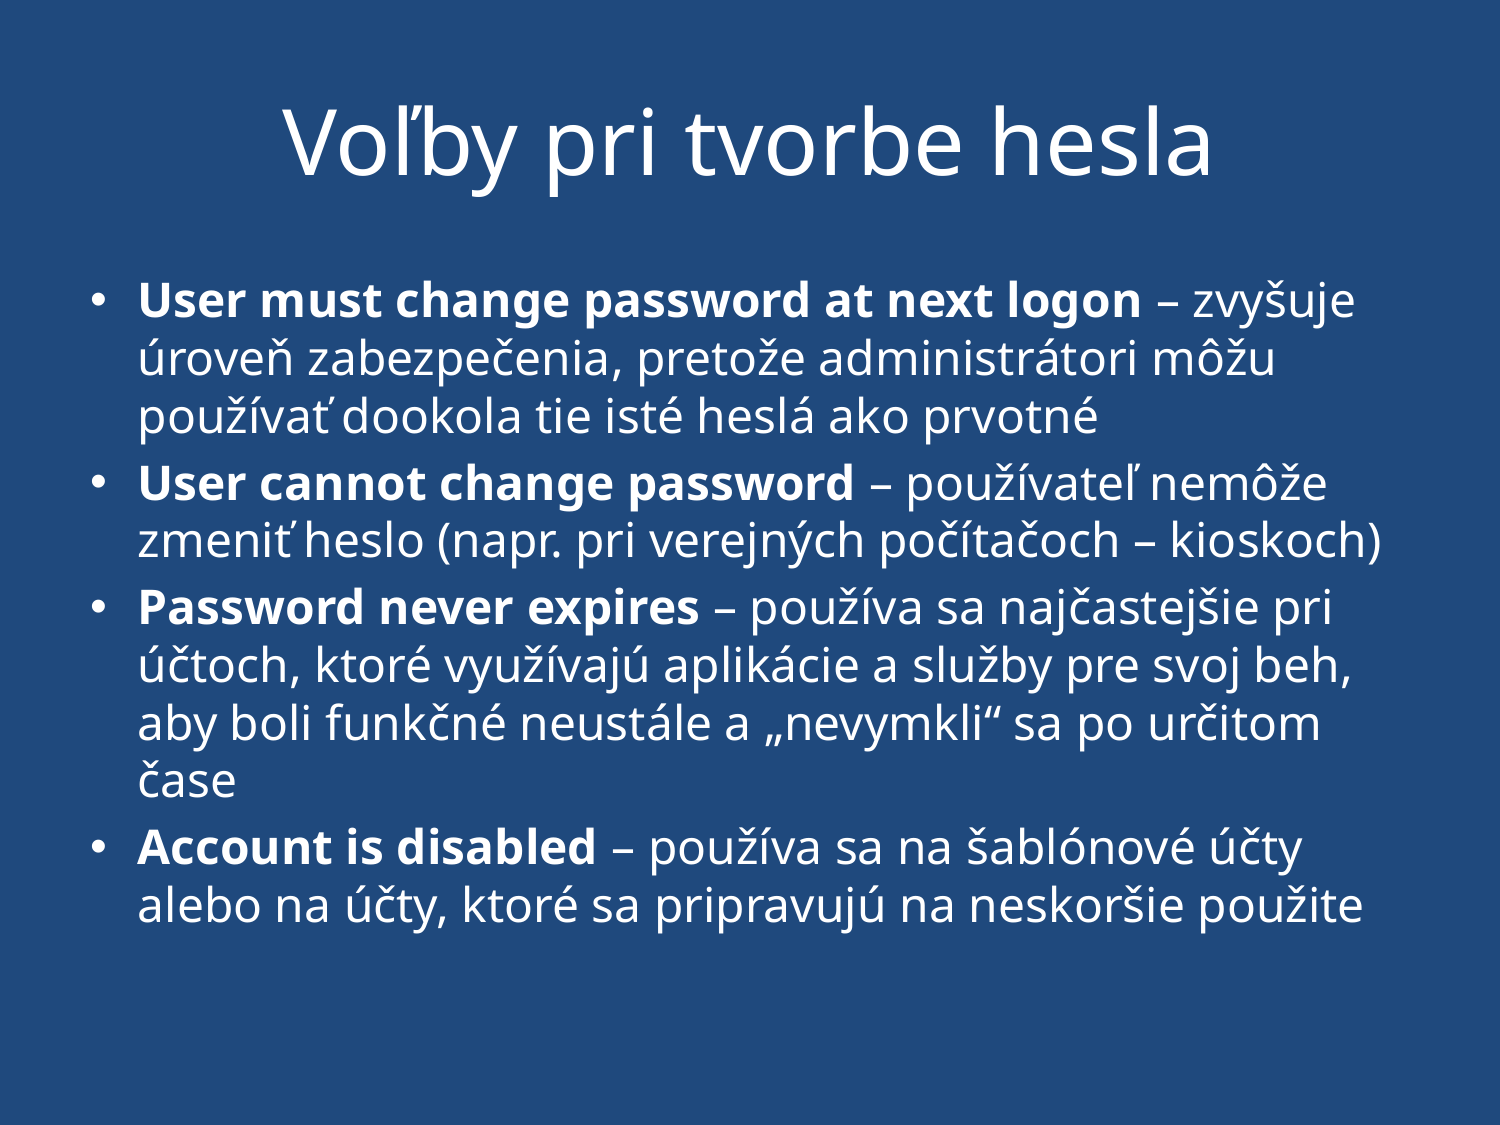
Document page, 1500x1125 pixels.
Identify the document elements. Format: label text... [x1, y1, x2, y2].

title Voľby pri tvorbe hesla [75, 45, 1425, 233]
list User must change password at next logon – zvyšuje úroveň zabezpečenia, pretože administrátori môžu používať dookola tie isté heslá ako prvotné User cannot change password – používateľ nemôže zmeniť heslo (napr. pri verejných počítačoch – kioskoch) Password never expires – používa sa najčastejšie pri účtoch, ktoré využívajú aplikácie a služby pre svoj beh, aby boli funkčné neustále a „nevymkli“ sa po určitom čase Account is disabled – používa sa na šablónové účty alebo na účty, ktoré sa pripravujú na neskoršie použite [75, 262, 1425, 1059]
